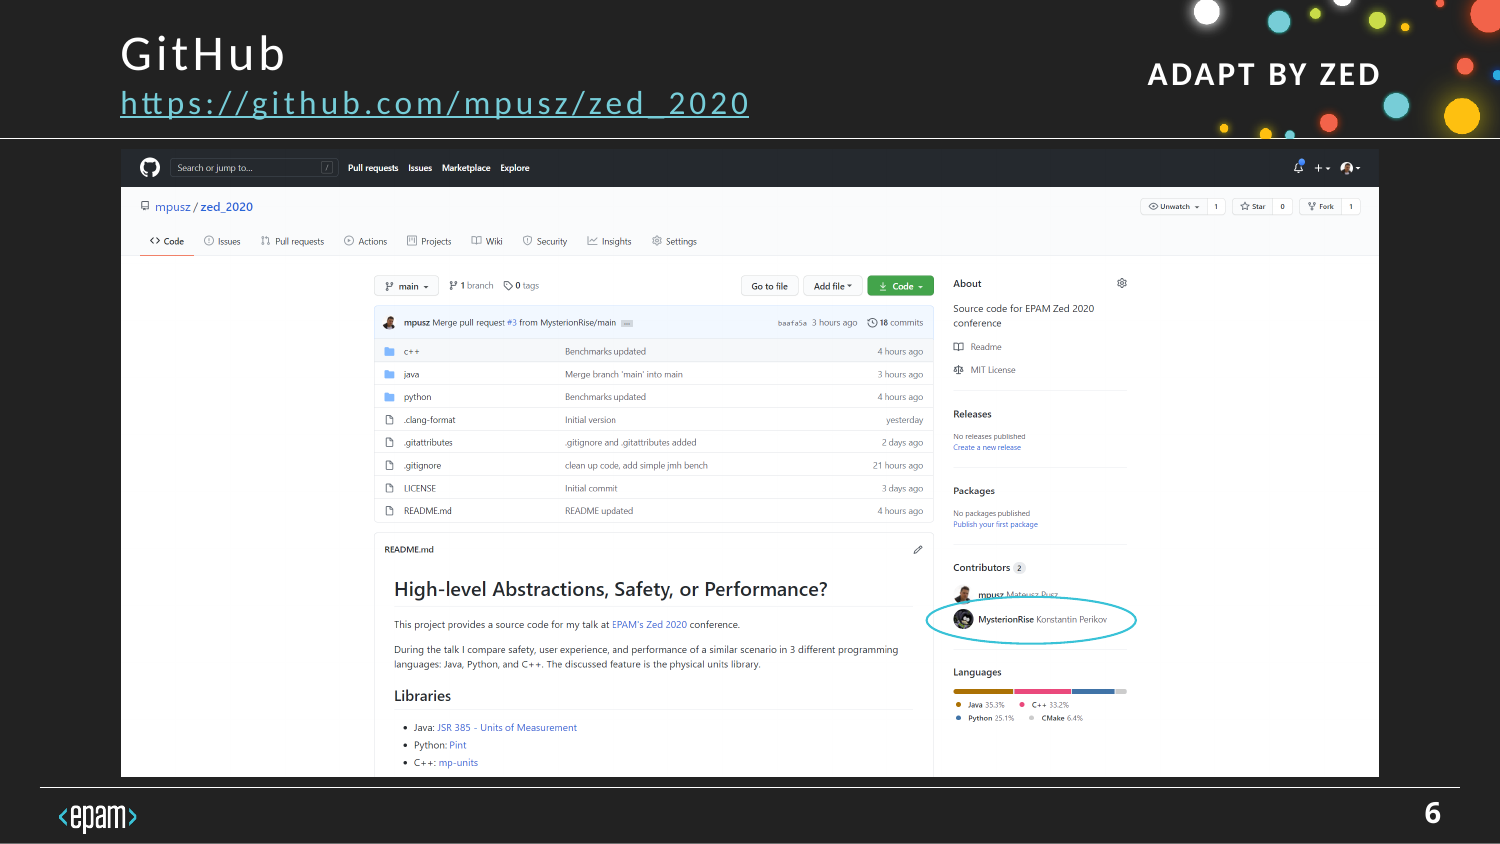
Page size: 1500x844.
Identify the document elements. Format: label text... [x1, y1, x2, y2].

picture [1064, 0, 1500, 139]
slide_number 6 [1216, 791, 1442, 844]
list GitHub https://github.com/mpusz/zed_2020 [105, 43, 1058, 98]
picture [121, 149, 1379, 777]
